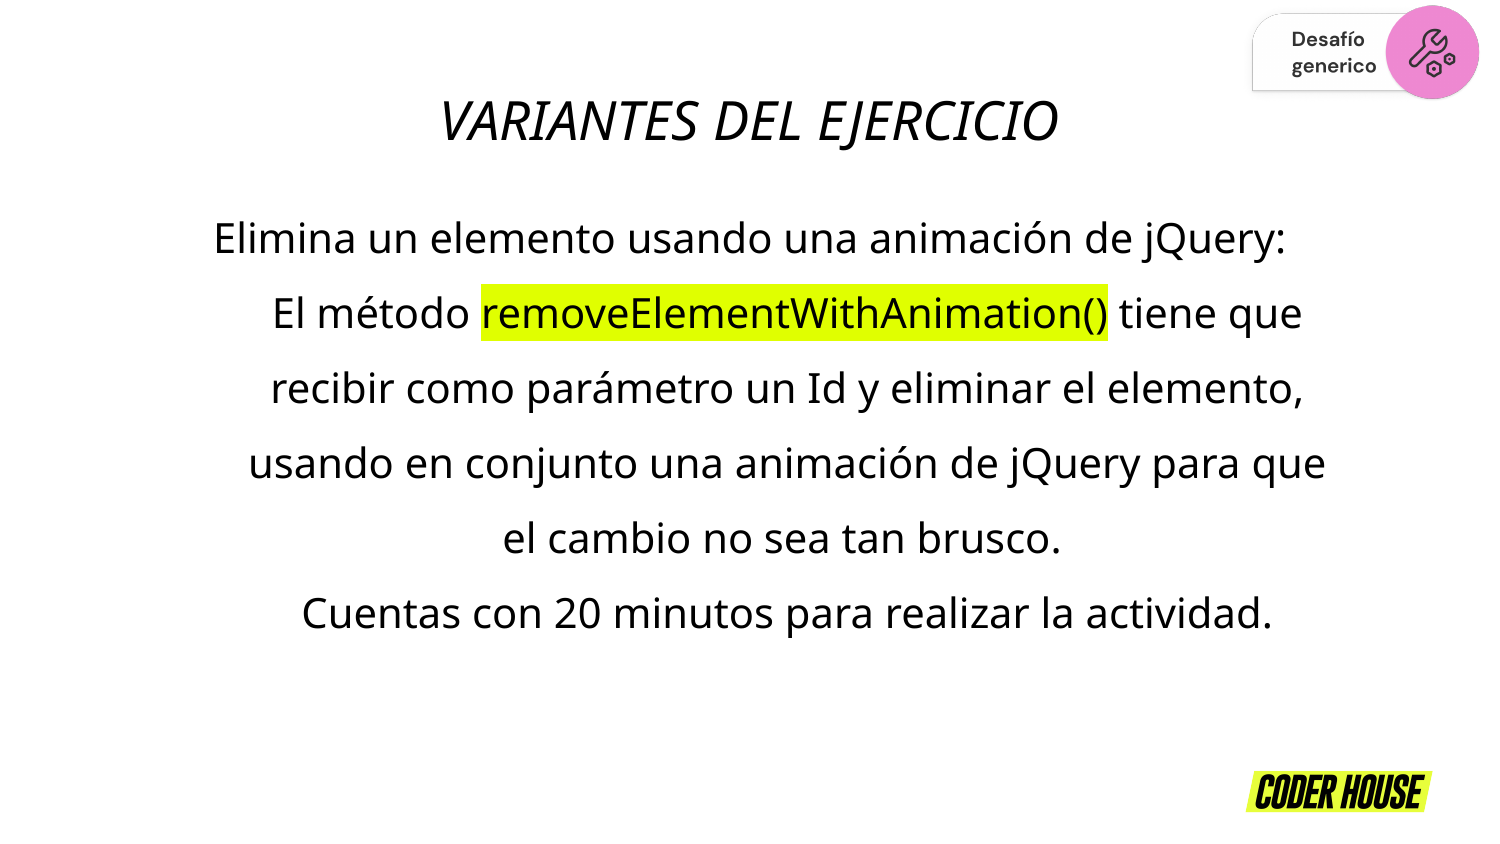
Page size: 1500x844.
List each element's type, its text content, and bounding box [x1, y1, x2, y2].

picture [1241, 764, 1437, 819]
picture [1231, 0, 1500, 106]
text_box VARIANTES DEL EJERCICIO [358, 71, 1142, 234]
text_box Elimina un elemento usando una animación de jQuery: El método removeElementWithAnimation() tiene que recibir como parámetro un Id y eliminar el elemento, usando en conjunto una animación de jQuery para que el cambio no sea tan brusco. Cuentas con 20 minutos para realizar la actividad. [153, 389, 1346, 535]
